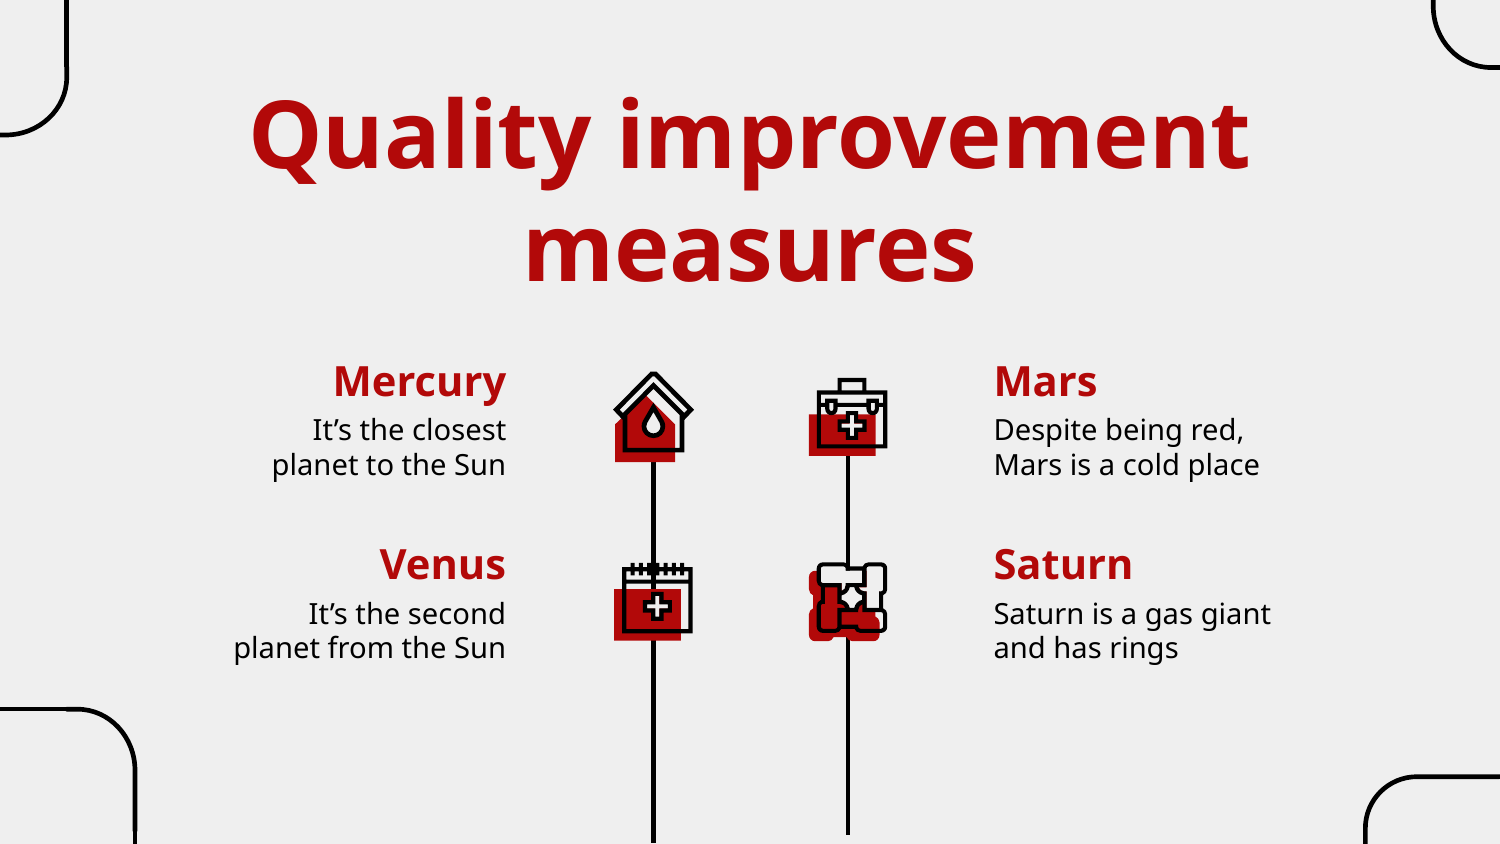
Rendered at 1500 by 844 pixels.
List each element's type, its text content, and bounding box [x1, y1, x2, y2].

subtitle It’s the closest planet to the Sun [211, 420, 522, 491]
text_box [808, 377, 888, 836]
title Quality improvement measures [116, 60, 1383, 195]
title Mars [978, 325, 1289, 420]
subtitle Saturn is a gas giant and has rings [978, 604, 1289, 674]
subtitle Despite being red, Mars is a cold place [978, 420, 1289, 491]
subtitle It’s the second planet from the Sun [211, 604, 522, 674]
title Saturn [978, 509, 1289, 604]
title Mercury [211, 325, 522, 420]
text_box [612, 371, 695, 844]
title Venus [211, 509, 522, 604]
